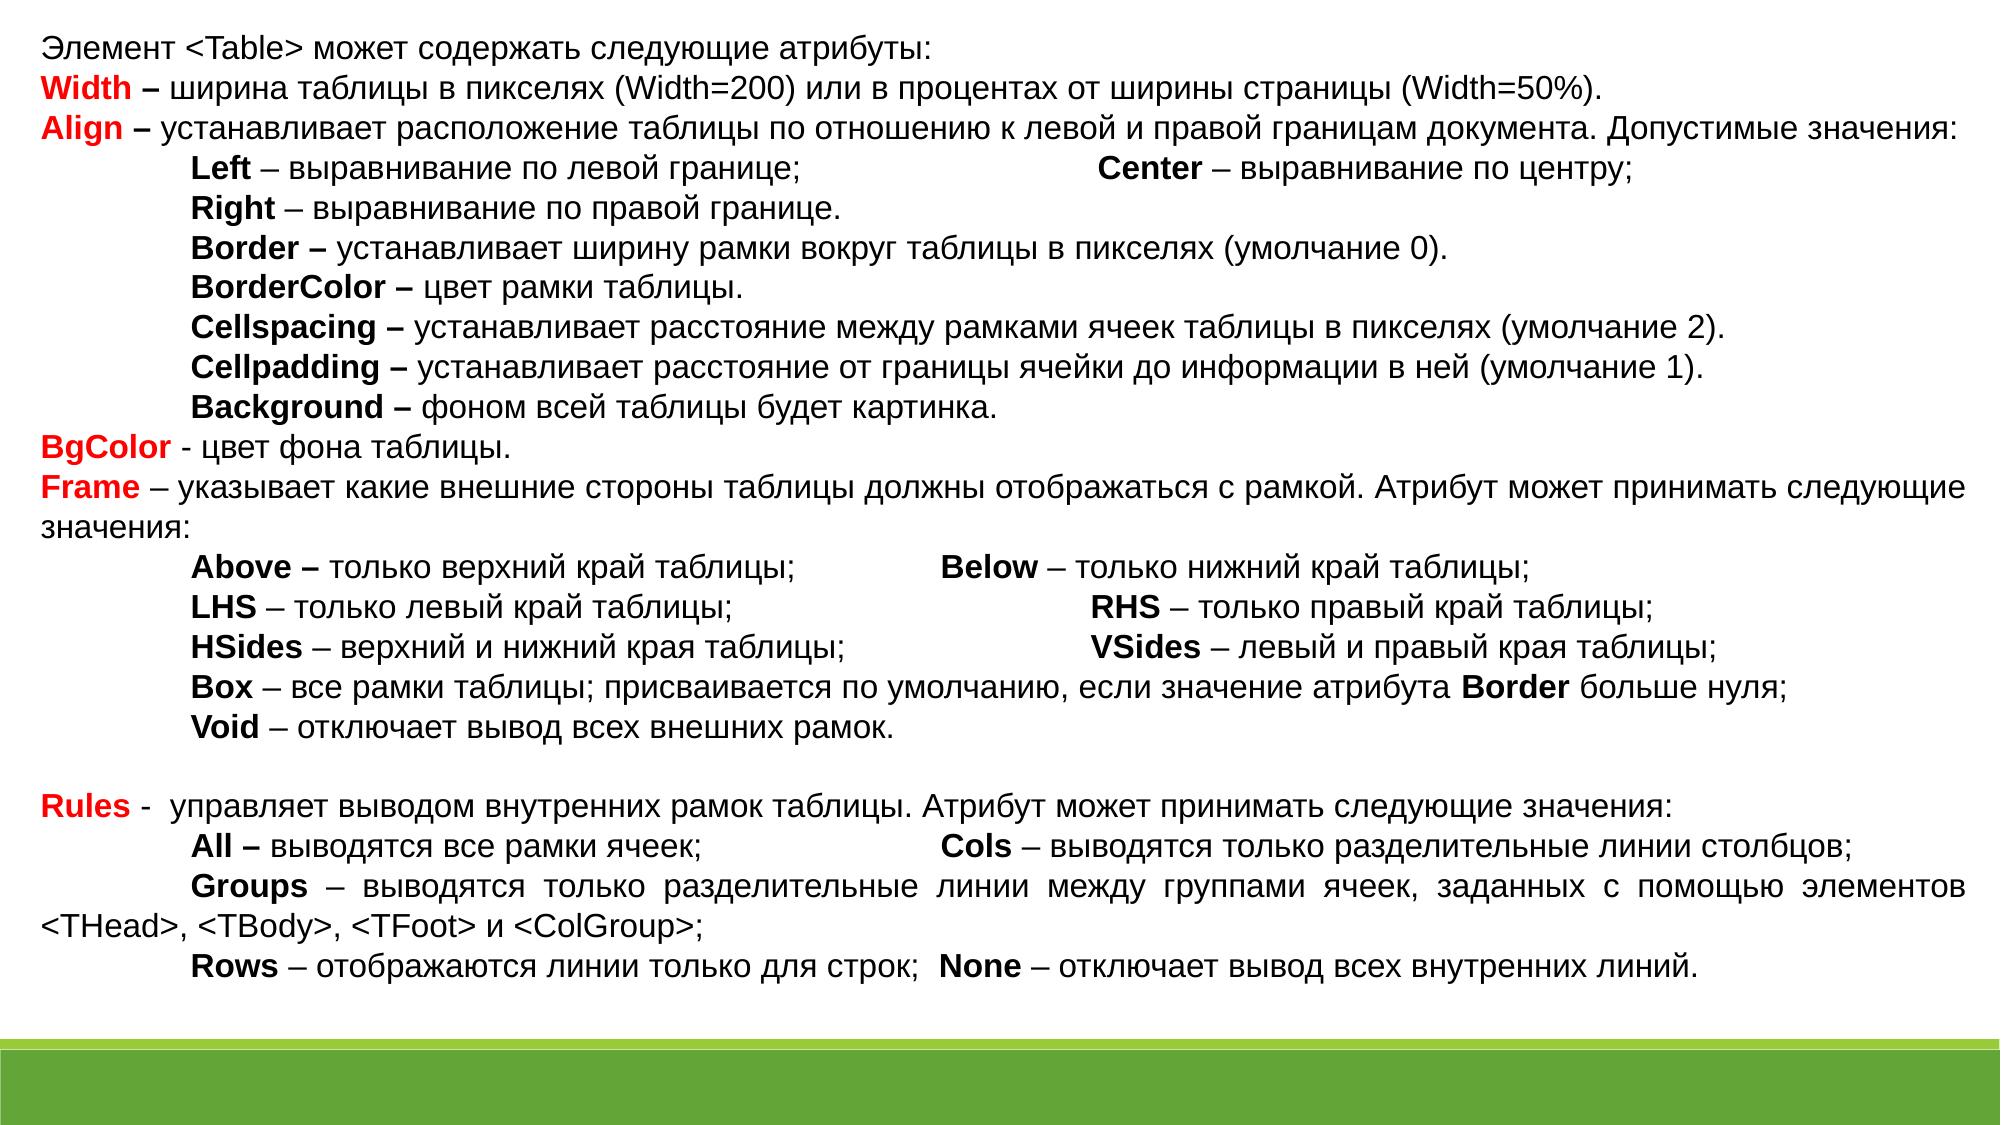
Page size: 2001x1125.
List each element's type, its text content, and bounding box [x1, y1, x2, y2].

text_box Элемент <Table> может содержать следующие атрибуты: Width – ширина таблицы в пикселях (Width=200) или в процентах от ширины страницы (Width=50%). Align – устанавливает расположение таблицы по отношению к левой и правой границам документа. Допустимые значения: Left – выравнивание по левой границе; Center – выравнивание по центру; Right – выравнивание по правой границе. Border – устанавливает ширину рамки вокруг таблицы в пикселях (умолчание 0). BorderColor – цвет рамки таблицы. Cellspacing – устанавливает расстояние между рамками ячеек таблицы в пикселях (умолчание 2). Cellpadding – устанавливает расстояние от границы ячейки до информации в ней (умолчание 1). Background – фоном всей таблицы будет картинка. BgColor - цвет фона таблицы. Frame – указывает какие внешние стороны таблицы должны отображаться с рамкой. Атрибут может принимать следующие значения: Above – только верхний край таблицы; Below – только нижний край таблицы; LHS – только левый край таблицы; RHS – только правый край таблицы; HSides – верхний и нижний края таблицы; VSides – левый и правый края таблицы; Box – все рамки таблицы; присваивается по умолчанию, если значение атрибута Border больше нуля; Void – отключает вывод всех внешних рамок. Rules - управляет выводом внутренних рамок таблицы. Атрибут может принимать следующие значения: All – выводятся все рамки ячеек; Cols – выводятся только разделительные линии столбцов; Groups – выводятся только разделительные линии между группами ячеек, заданных с помощью элементов <THead>, <TBody>, <TFoot> и <ColGroup>; Rows – отображаются линии только для строк; None – отключает вывод всех внутренних линий. [25, 18, 1984, 1044]
